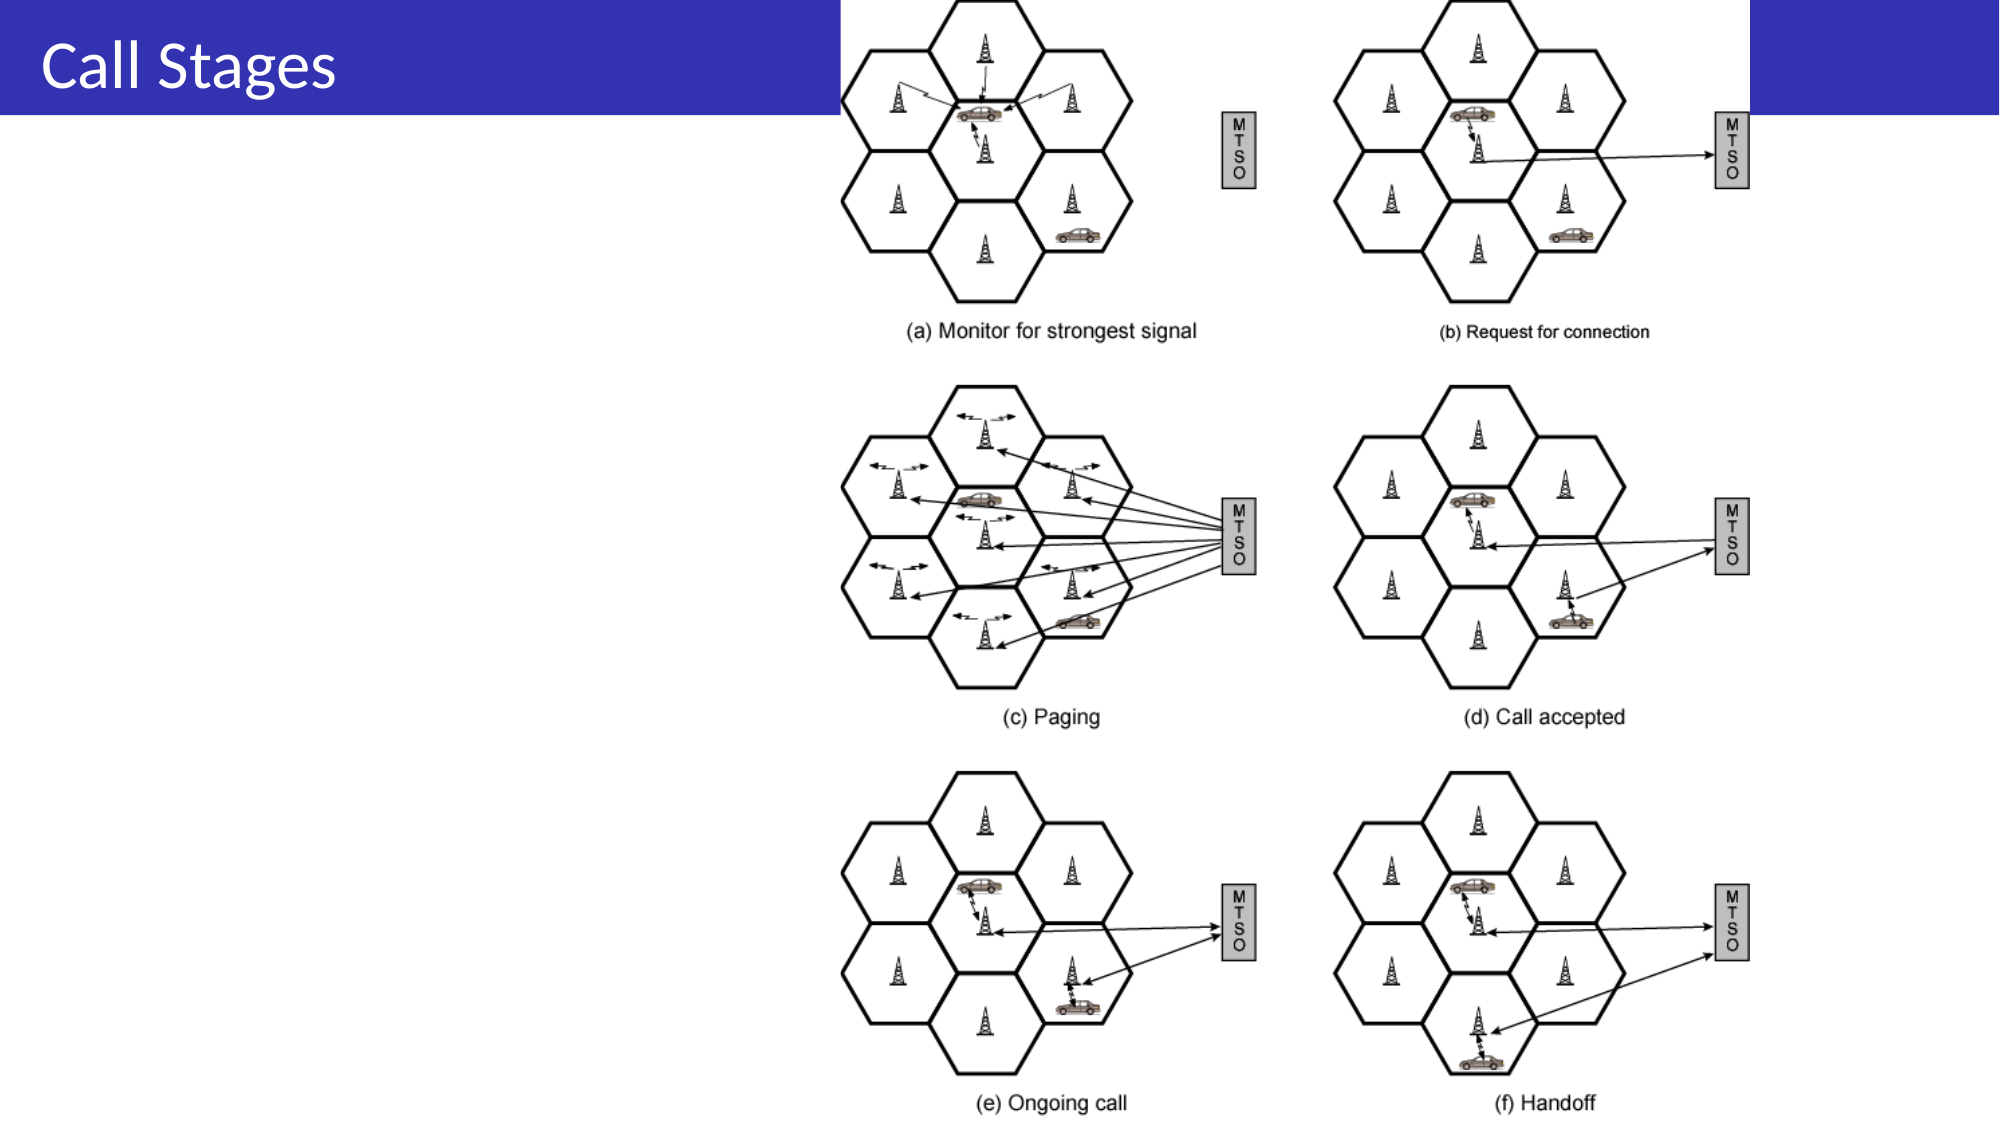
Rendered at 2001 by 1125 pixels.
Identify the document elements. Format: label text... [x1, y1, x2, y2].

title Call Stages [41, 20, 835, 104]
picture [840, 0, 1751, 1125]
